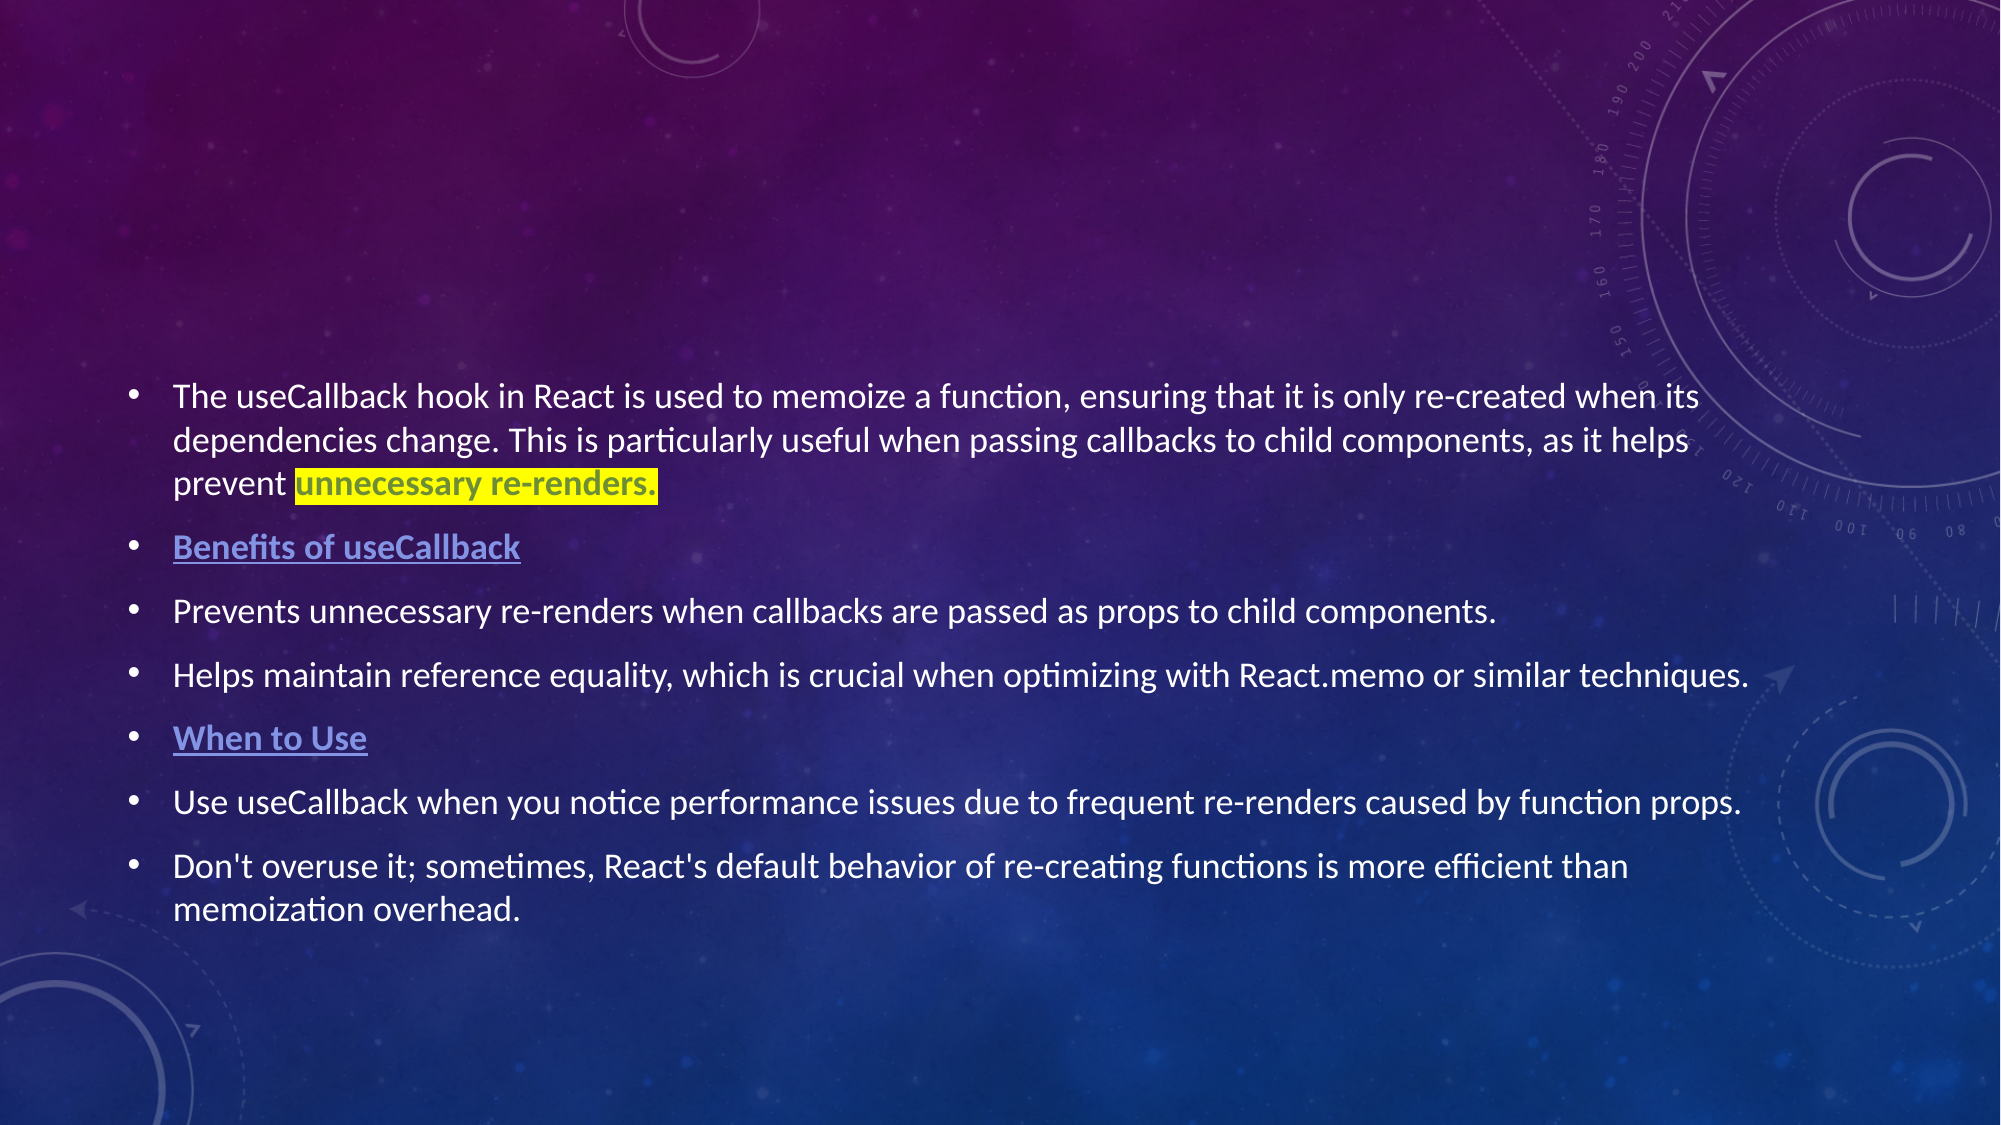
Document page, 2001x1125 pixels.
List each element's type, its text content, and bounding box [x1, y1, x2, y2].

list The useCallback hook in React is used to memoize a function, ensuring that it is only re-created when its dependencies change. This is particularly useful when passing callbacks to child components, as it helps prevent unnecessary re-renders. Benefits of useCallback Prevents unnecessary re-renders when callbacks are passed as props to child components. Helps maintain reference equality, which is crucial when optimizing with React.memo or similar techniques. When to Use Use useCallback when you notice performance issues due to frequent re-renders caused by function props. Don't overuse it; sometimes, React's default behavior of re-creating functions is more efficient than memoization overhead. [112, 351, 1775, 950]
picture [0, 0, 2001, 1125]
